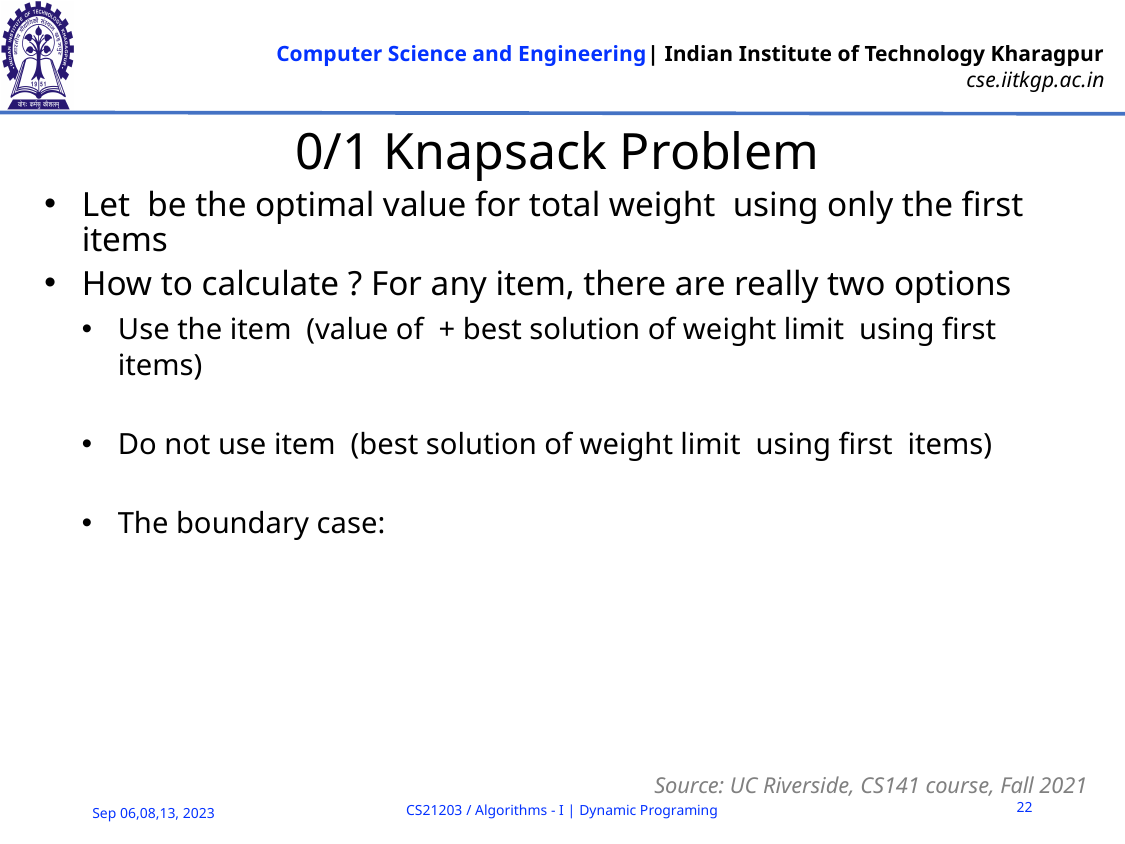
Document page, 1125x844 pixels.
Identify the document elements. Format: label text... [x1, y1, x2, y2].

picture [1, 1, 74, 110]
title 0/1 Knapsack Problem [35, 78, 1078, 221]
footer CS21203 / Algorithms - I | Dynamic Programing [185, 787, 940, 833]
text_box Source: UC Riverside, CS141 course, Fall 2021 [639, 763, 1118, 794]
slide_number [77, 798, 274, 844]
slide_number 22 [992, 794, 1048, 831]
